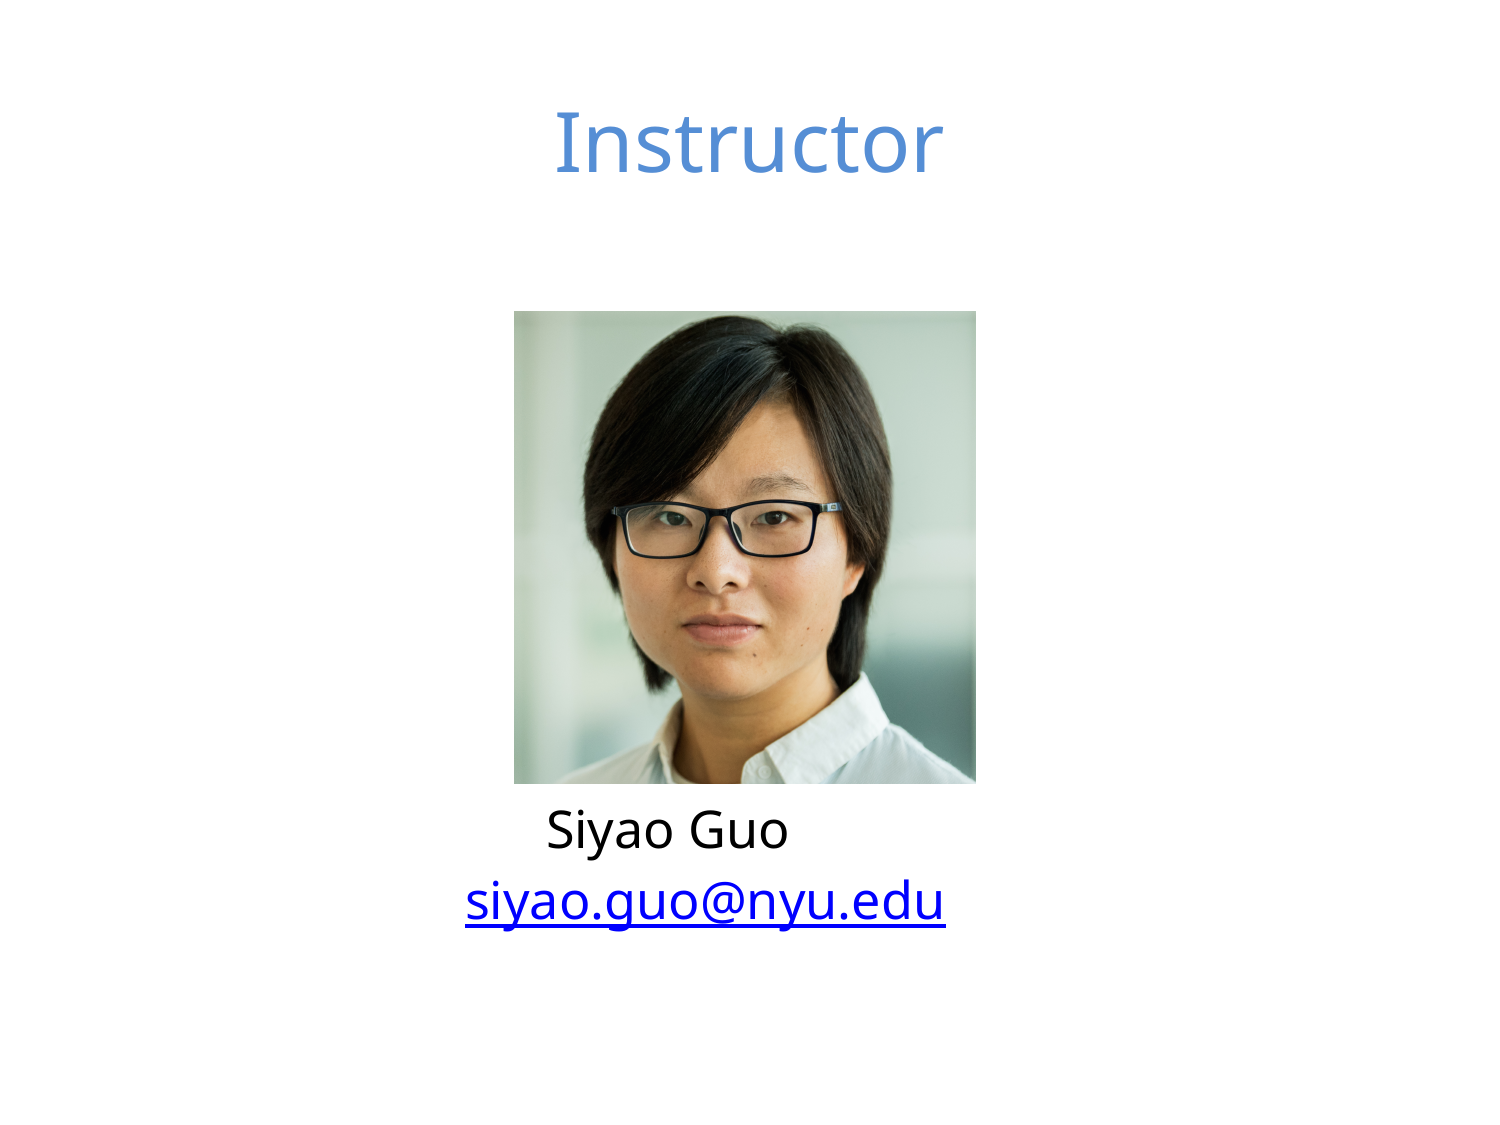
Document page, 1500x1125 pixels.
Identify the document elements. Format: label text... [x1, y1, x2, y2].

picture [514, 310, 977, 784]
text_box Siyao Guo siyao.guo@nyu.edu [72, 232, 1459, 946]
title Instructor [75, 37, 1425, 232]
